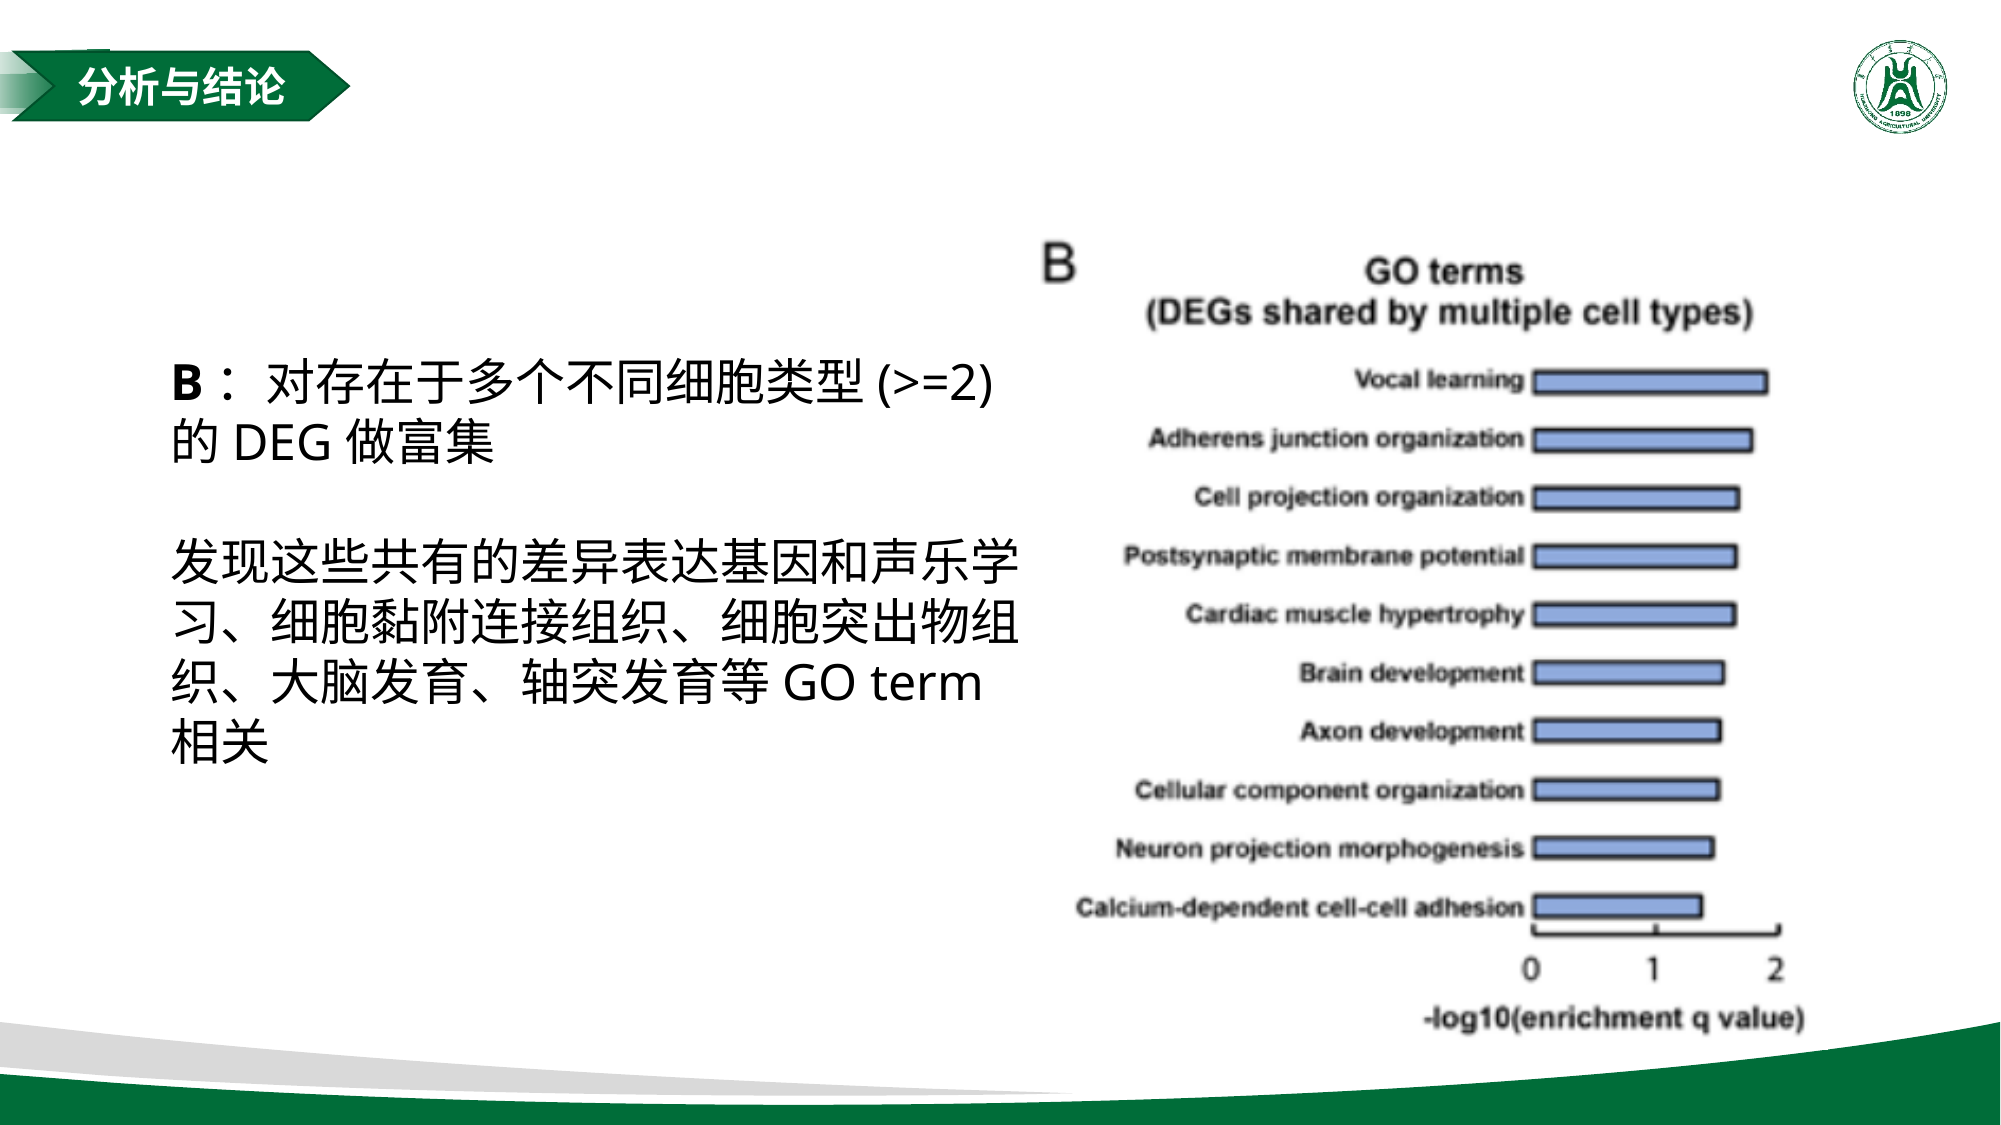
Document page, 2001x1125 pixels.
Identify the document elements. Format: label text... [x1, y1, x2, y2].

text_box B：对存在于多个不同细胞类型(>=2)的DEG做富集 发现这些共有的差异表达基因和声乐学习、细胞黏附连接组织、细胞突出物组织、大脑发育、轴突发育等GO term相关 [155, 342, 1020, 778]
slide_number [1531, 1062, 1981, 1122]
picture [1847, 33, 1952, 137]
picture [1020, 179, 1828, 1050]
text_box 分析与结论 [11, 50, 351, 122]
